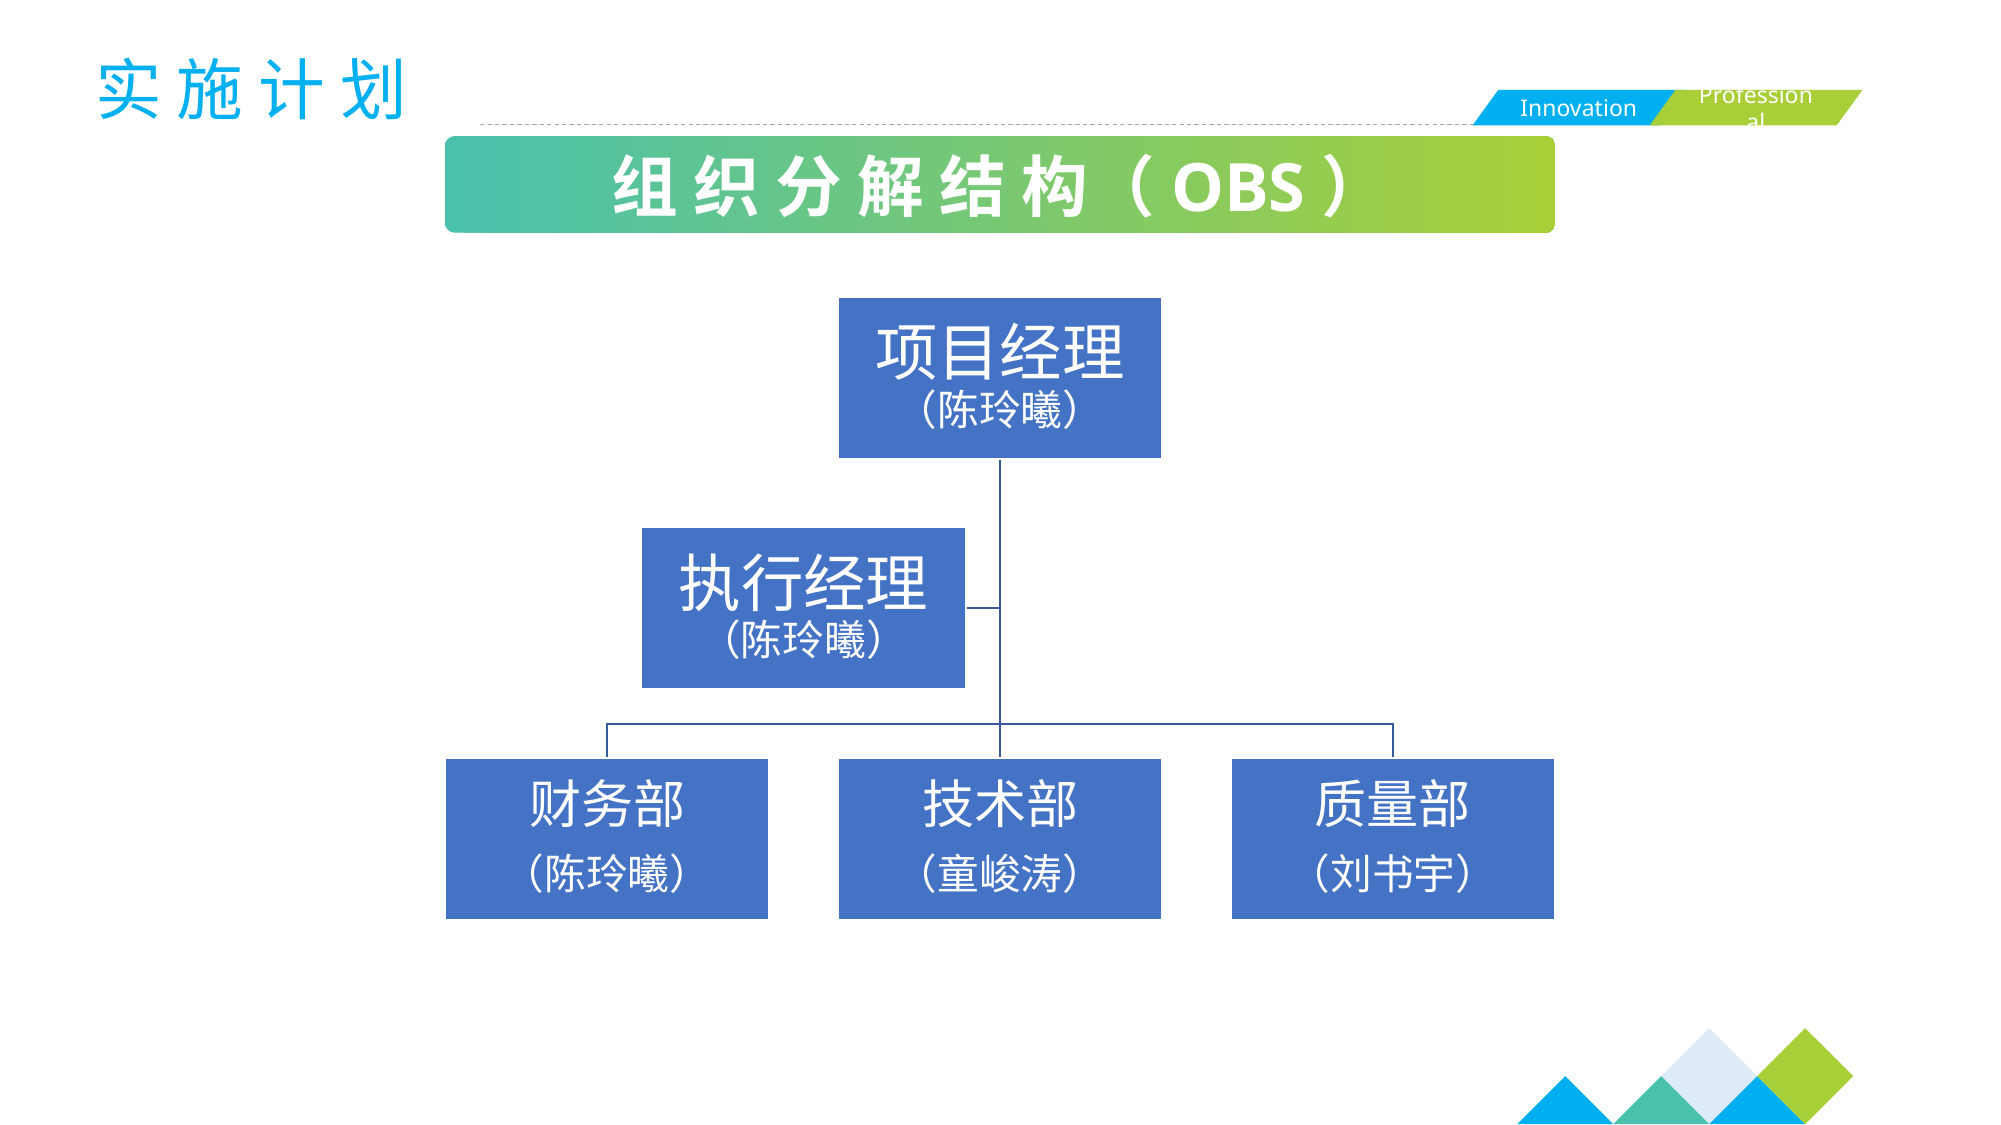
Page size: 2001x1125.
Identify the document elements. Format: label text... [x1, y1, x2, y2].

text_box 实 施 计 划 [80, 40, 577, 135]
text_box 组 织 分 解 结 构（OBS） [443, 135, 1557, 234]
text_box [444, 273, 1556, 944]
